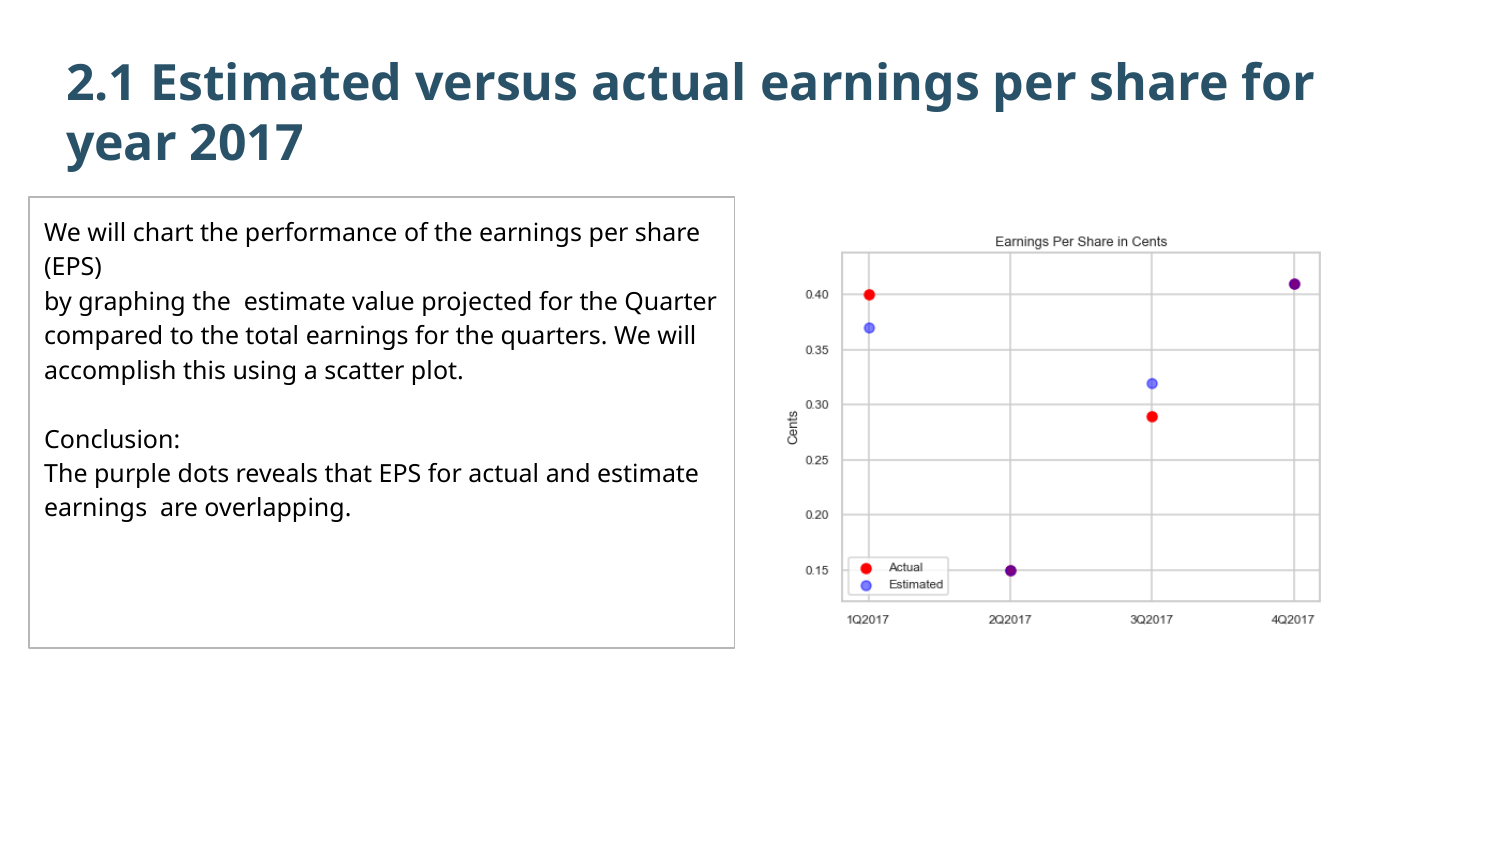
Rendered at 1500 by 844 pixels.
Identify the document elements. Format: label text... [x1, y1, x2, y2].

text_box We will chart the performance of the earnings per share (EPS) by graphing the estimate value projected for the Quarter compared to the total earnings for the quarters. We will accomplish this using a scatter plot. Conclusion: The purple dots reveals that EPS for actual and estimate earnings are overlapping. [29, 197, 735, 649]
text_box 2.1 Estimated versus actual earnings per share for year 2017 [51, 48, 1449, 186]
picture [765, 196, 1382, 659]
